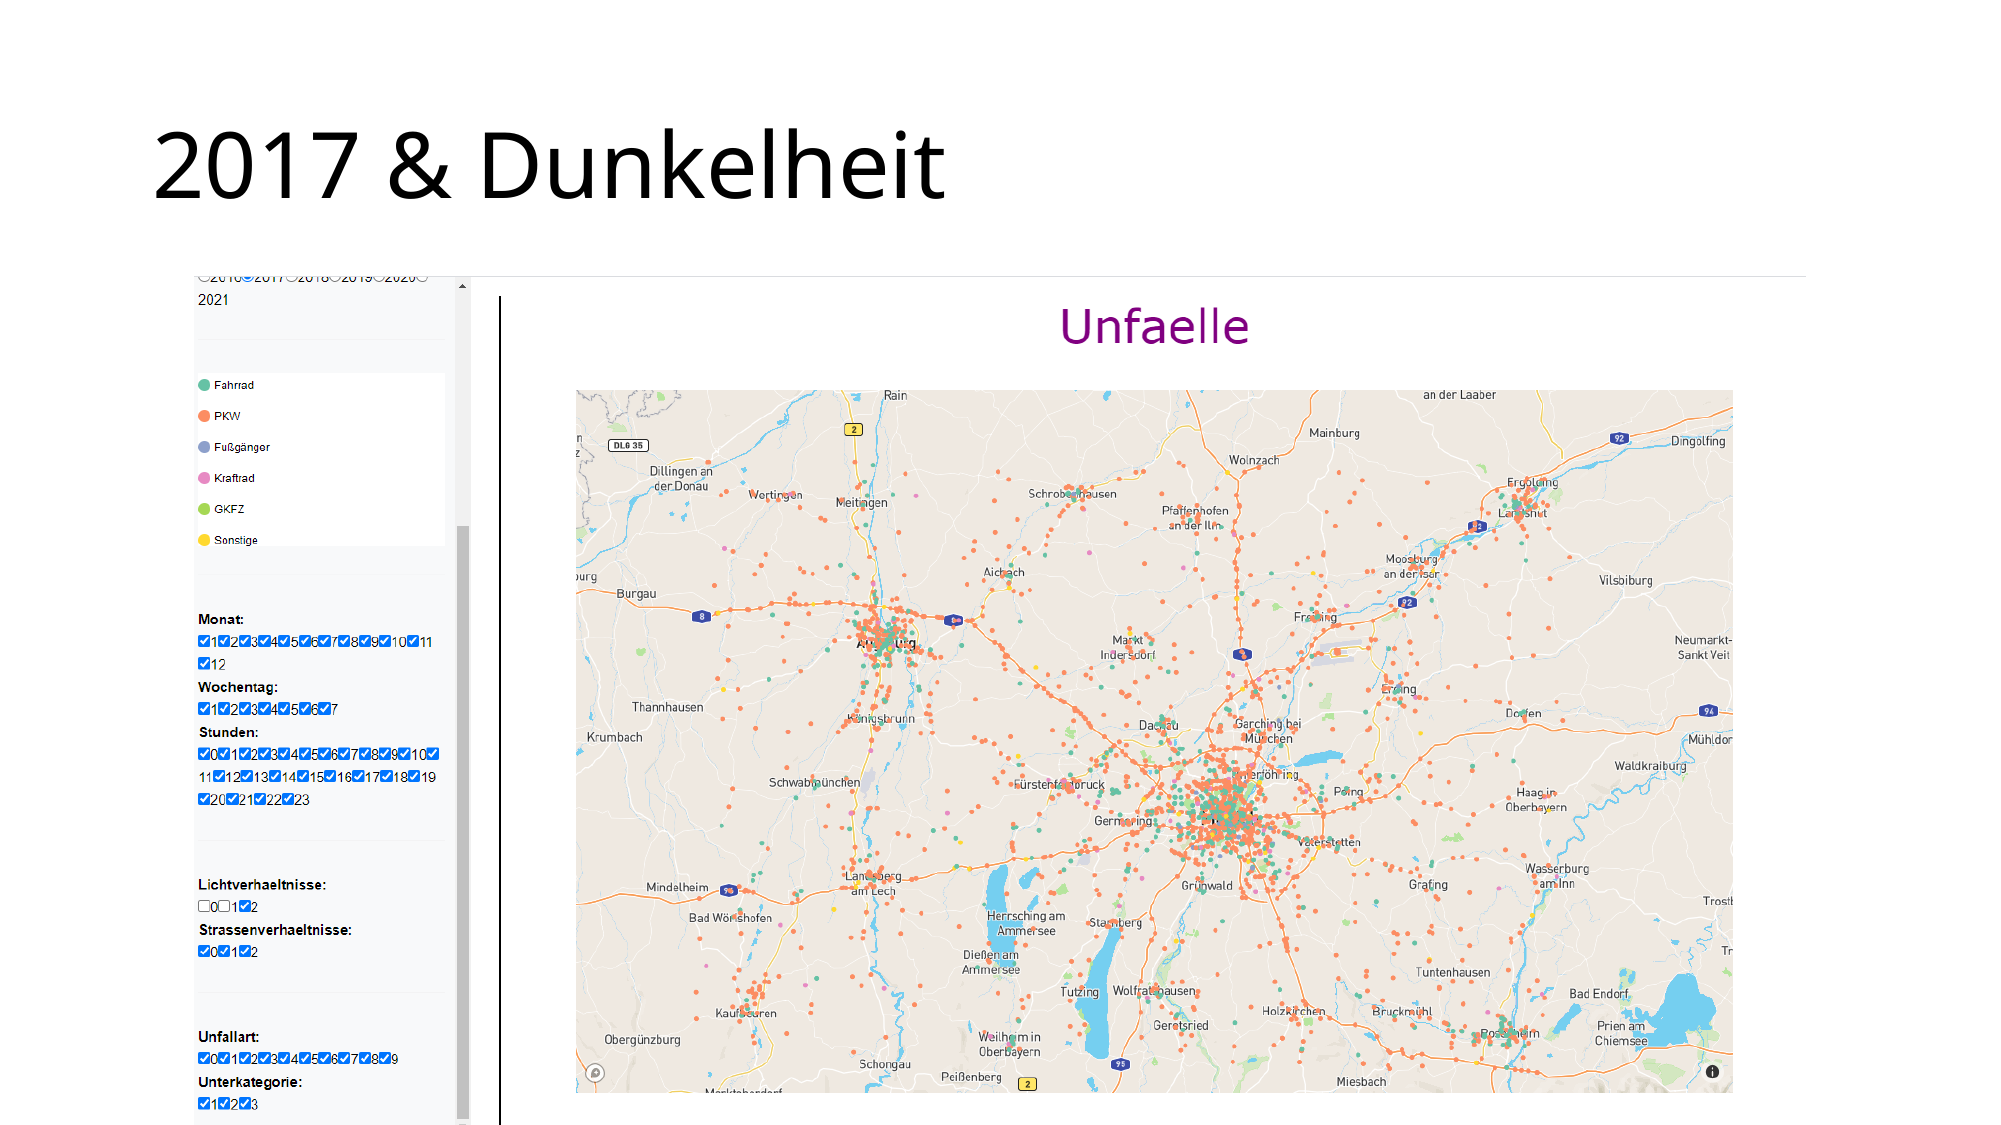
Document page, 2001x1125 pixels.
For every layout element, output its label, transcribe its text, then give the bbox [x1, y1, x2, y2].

picture [194, 276, 1806, 1125]
title 2017 & Dunkelheit [137, 59, 1863, 278]
